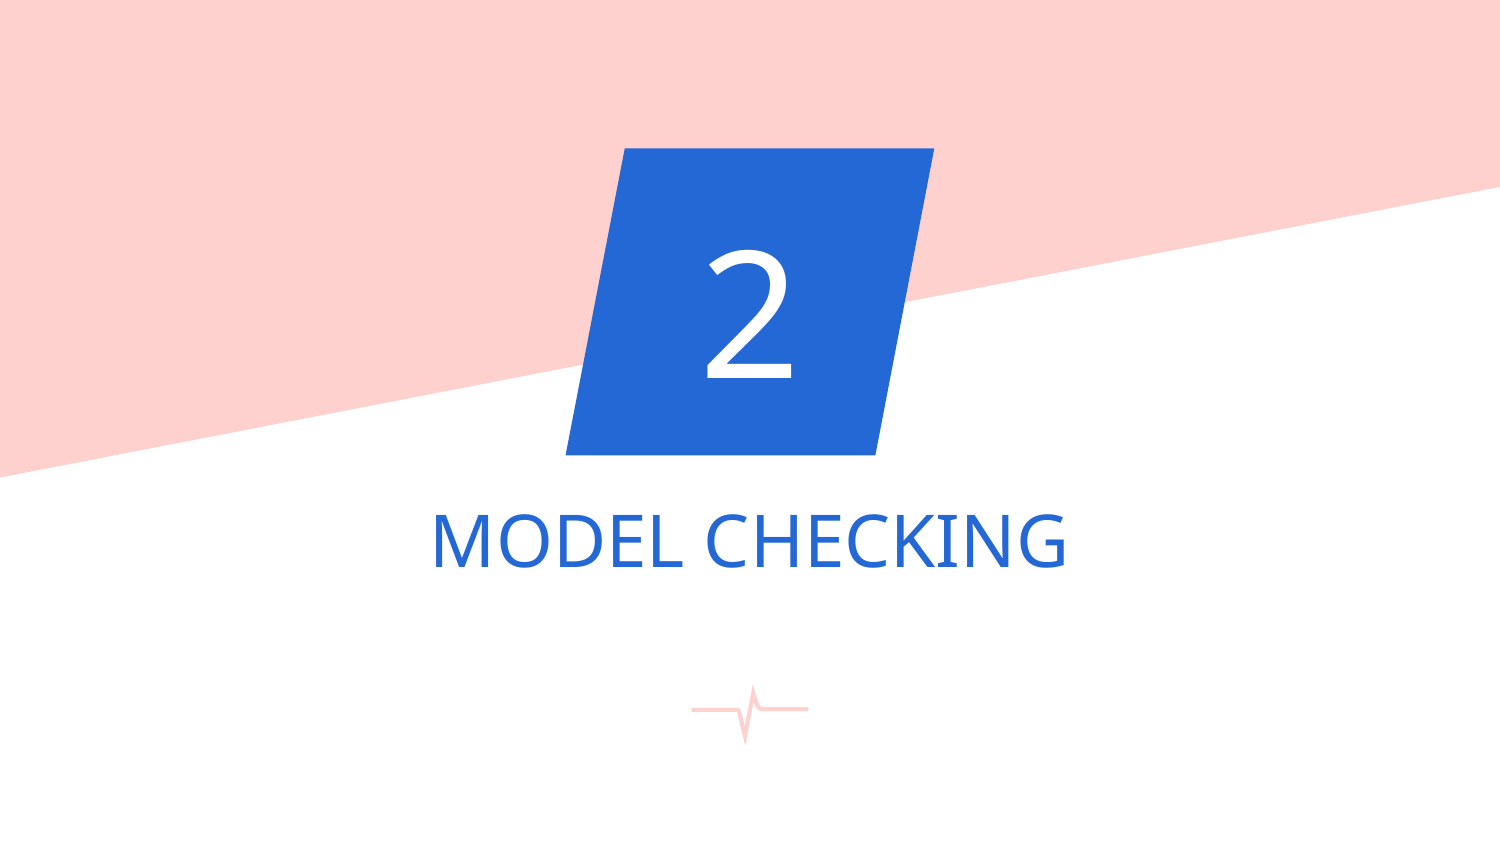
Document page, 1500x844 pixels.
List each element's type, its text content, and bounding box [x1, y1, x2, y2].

title MODEL CHECKING [349, 479, 1151, 580]
title 2 [51, 106, 1449, 429]
